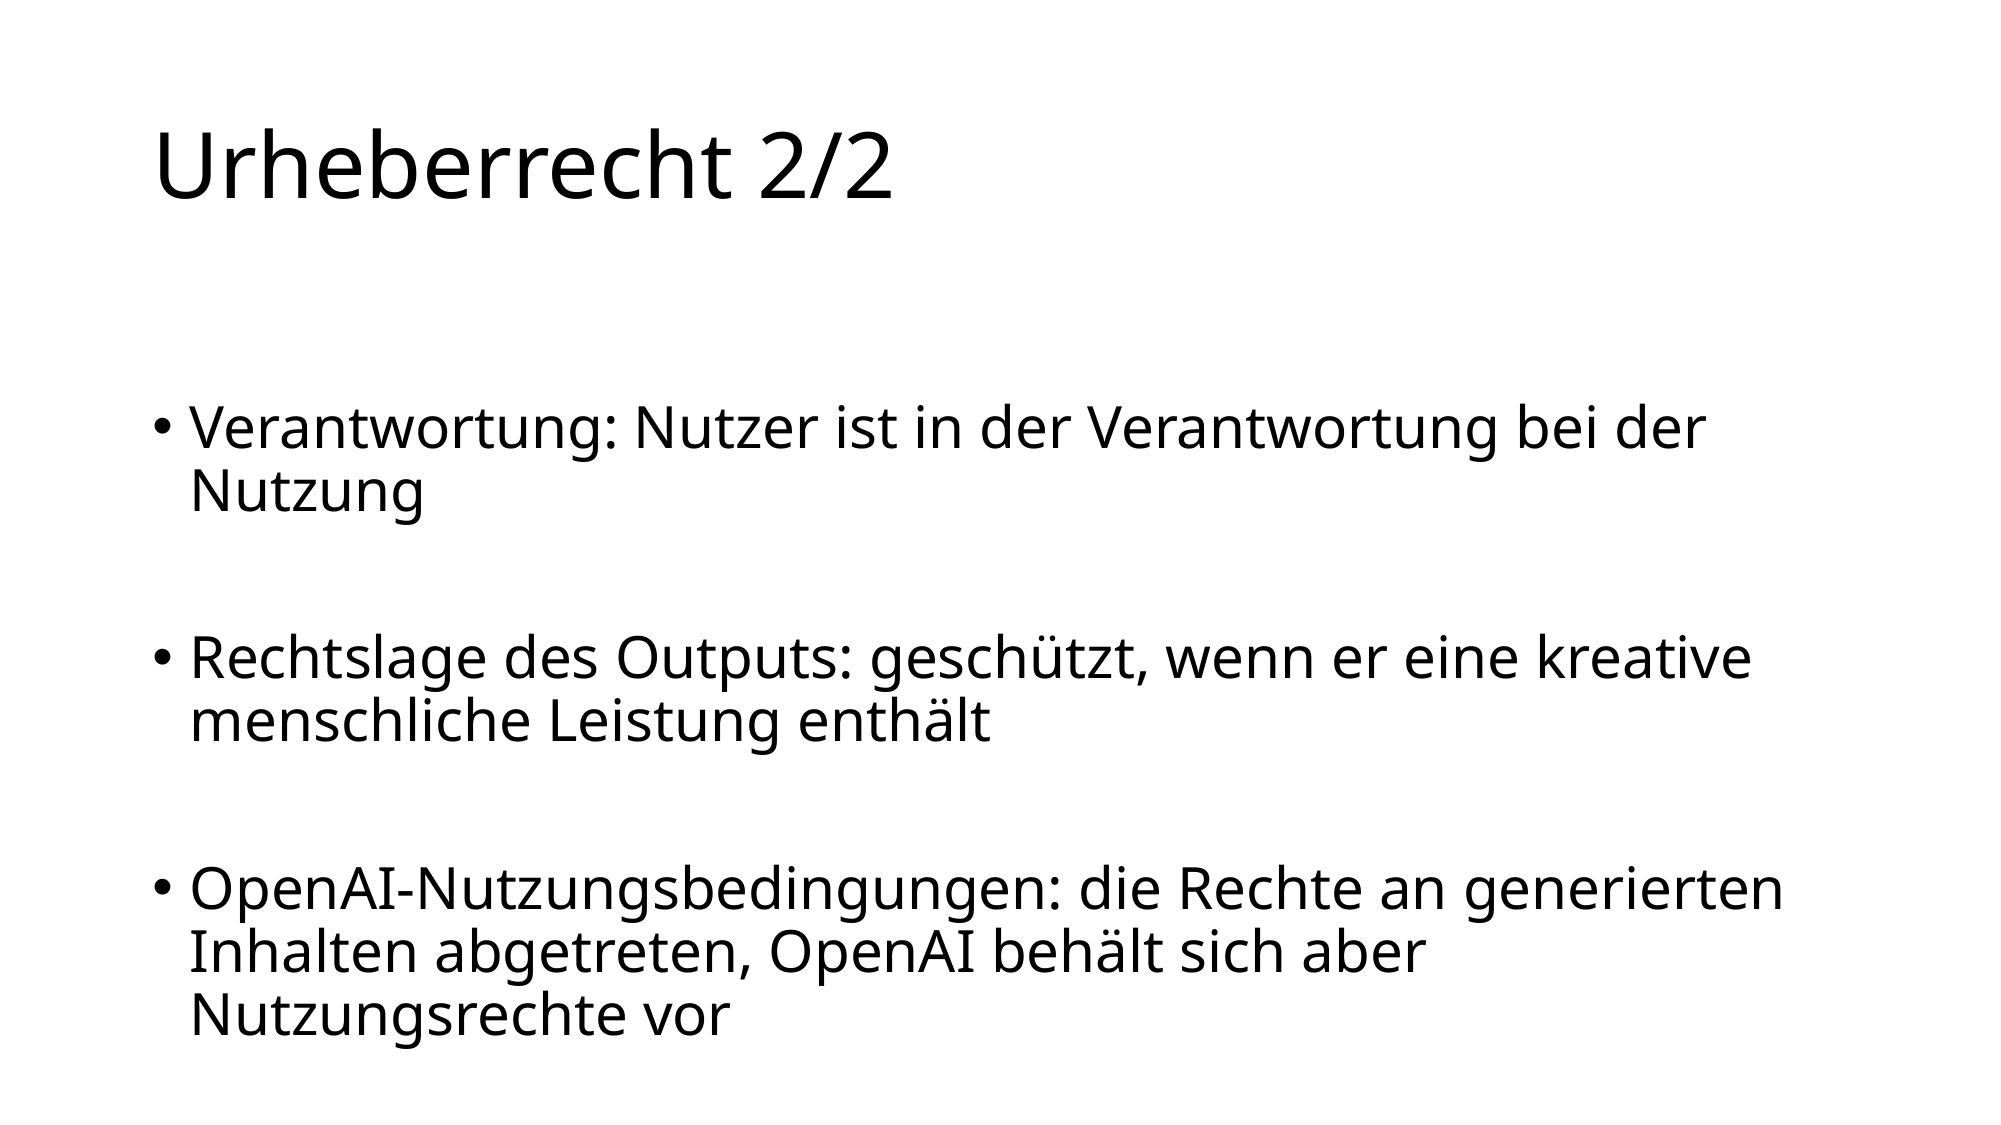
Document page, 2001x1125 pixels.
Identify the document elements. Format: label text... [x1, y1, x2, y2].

title Urheberrecht 2/2 [137, 59, 1863, 278]
list Verantwortung: Nutzer ist in der Verantwortung bei der Nutzung Rechtslage des Outputs: geschützt, wenn er eine kreative menschliche Leistung enthält OpenAI-Nutzungsbedingungen: die Rechte an generierten Inhalten abgetreten, OpenAI behält sich aber Nutzungsrechte vor [137, 299, 1863, 1014]
